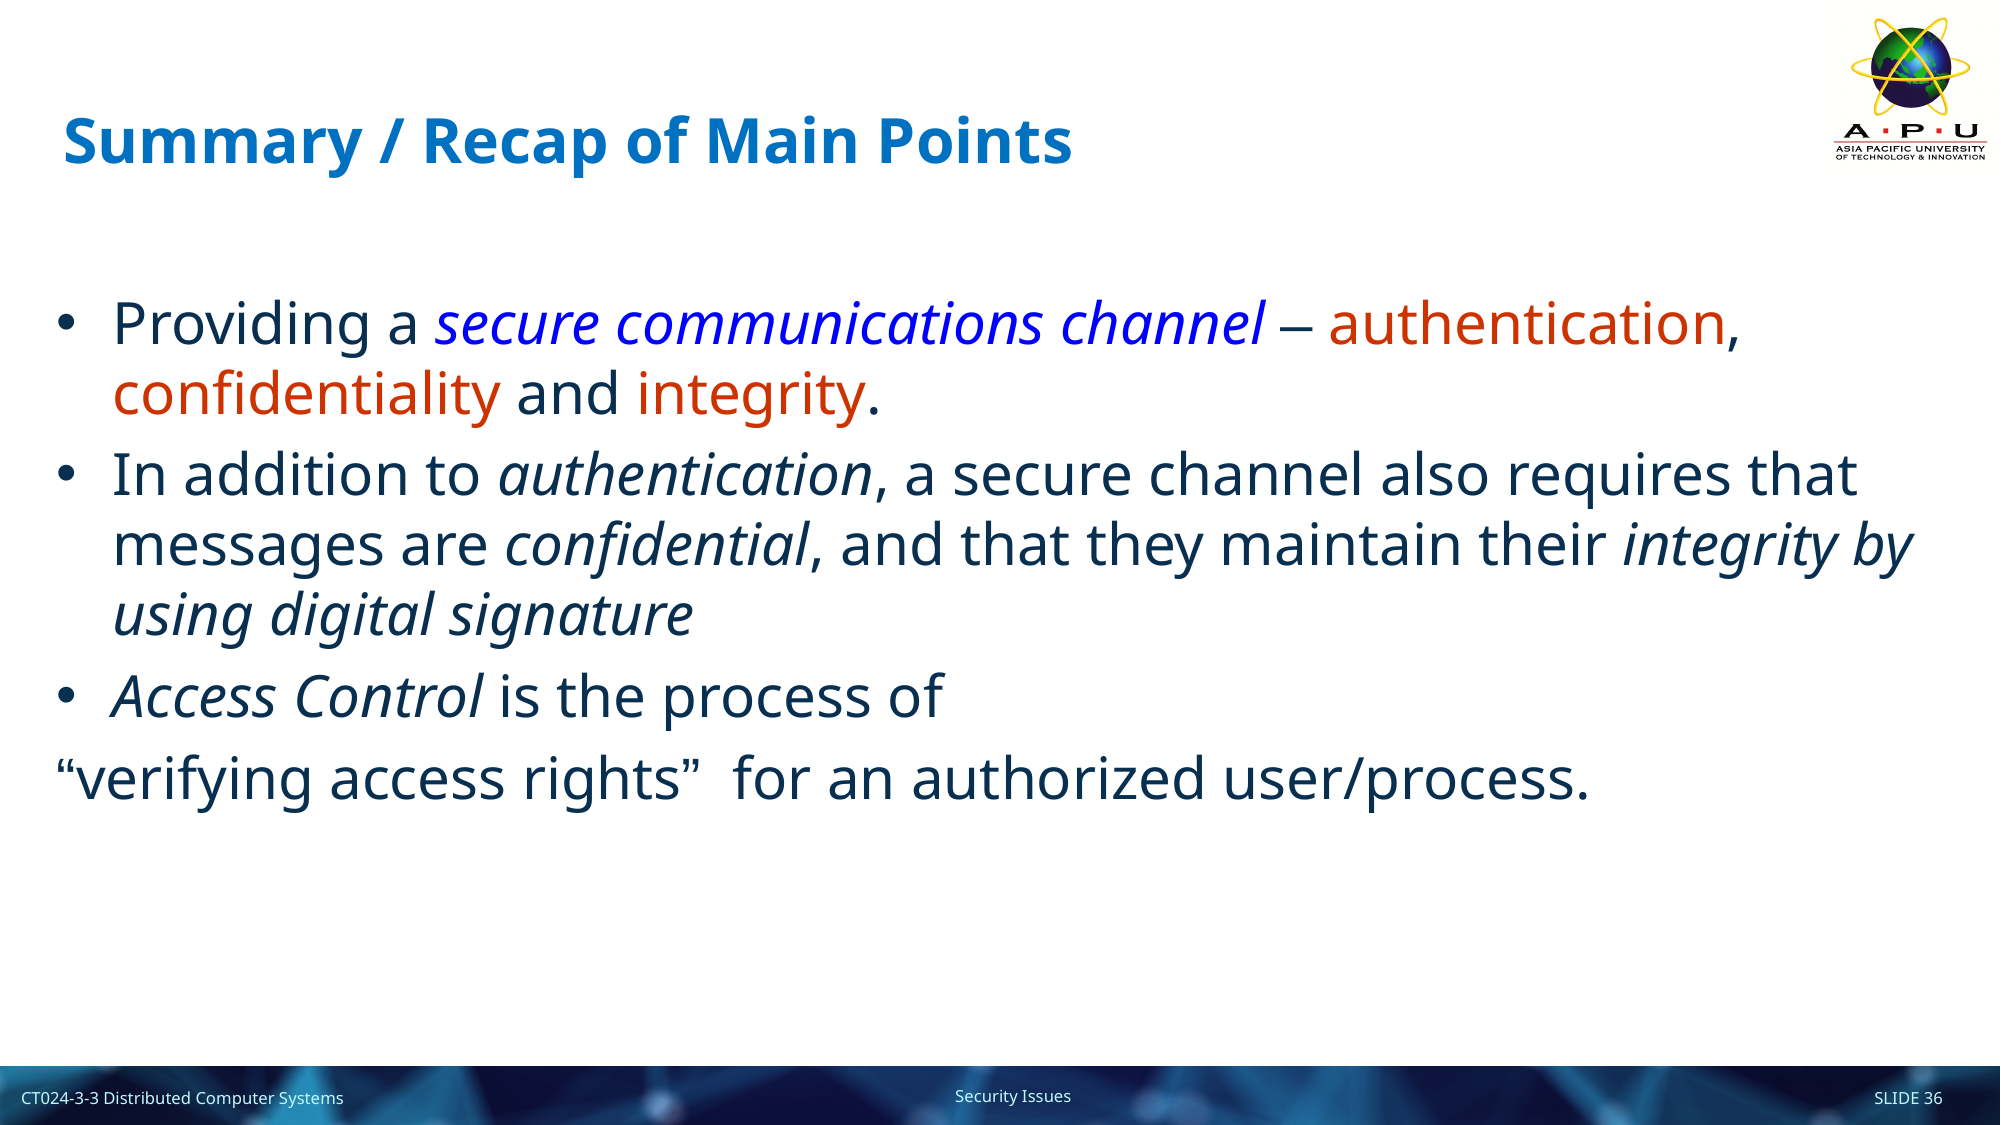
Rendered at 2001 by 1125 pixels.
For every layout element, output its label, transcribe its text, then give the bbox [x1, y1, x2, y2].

picture [0, 1066, 2000, 1125]
picture [1822, 0, 2000, 178]
title Summary / Recap of Main Points [48, 45, 1764, 233]
list Providing a secure communications channel – authentication, confidentiality and integrity. In addition to authentication, a secure channel also requires that messages are confidential, and that they maintain their integrity by using digital signature Access Control is the process of “verifying access rights” for an authorized user/process. [41, 278, 1969, 1021]
